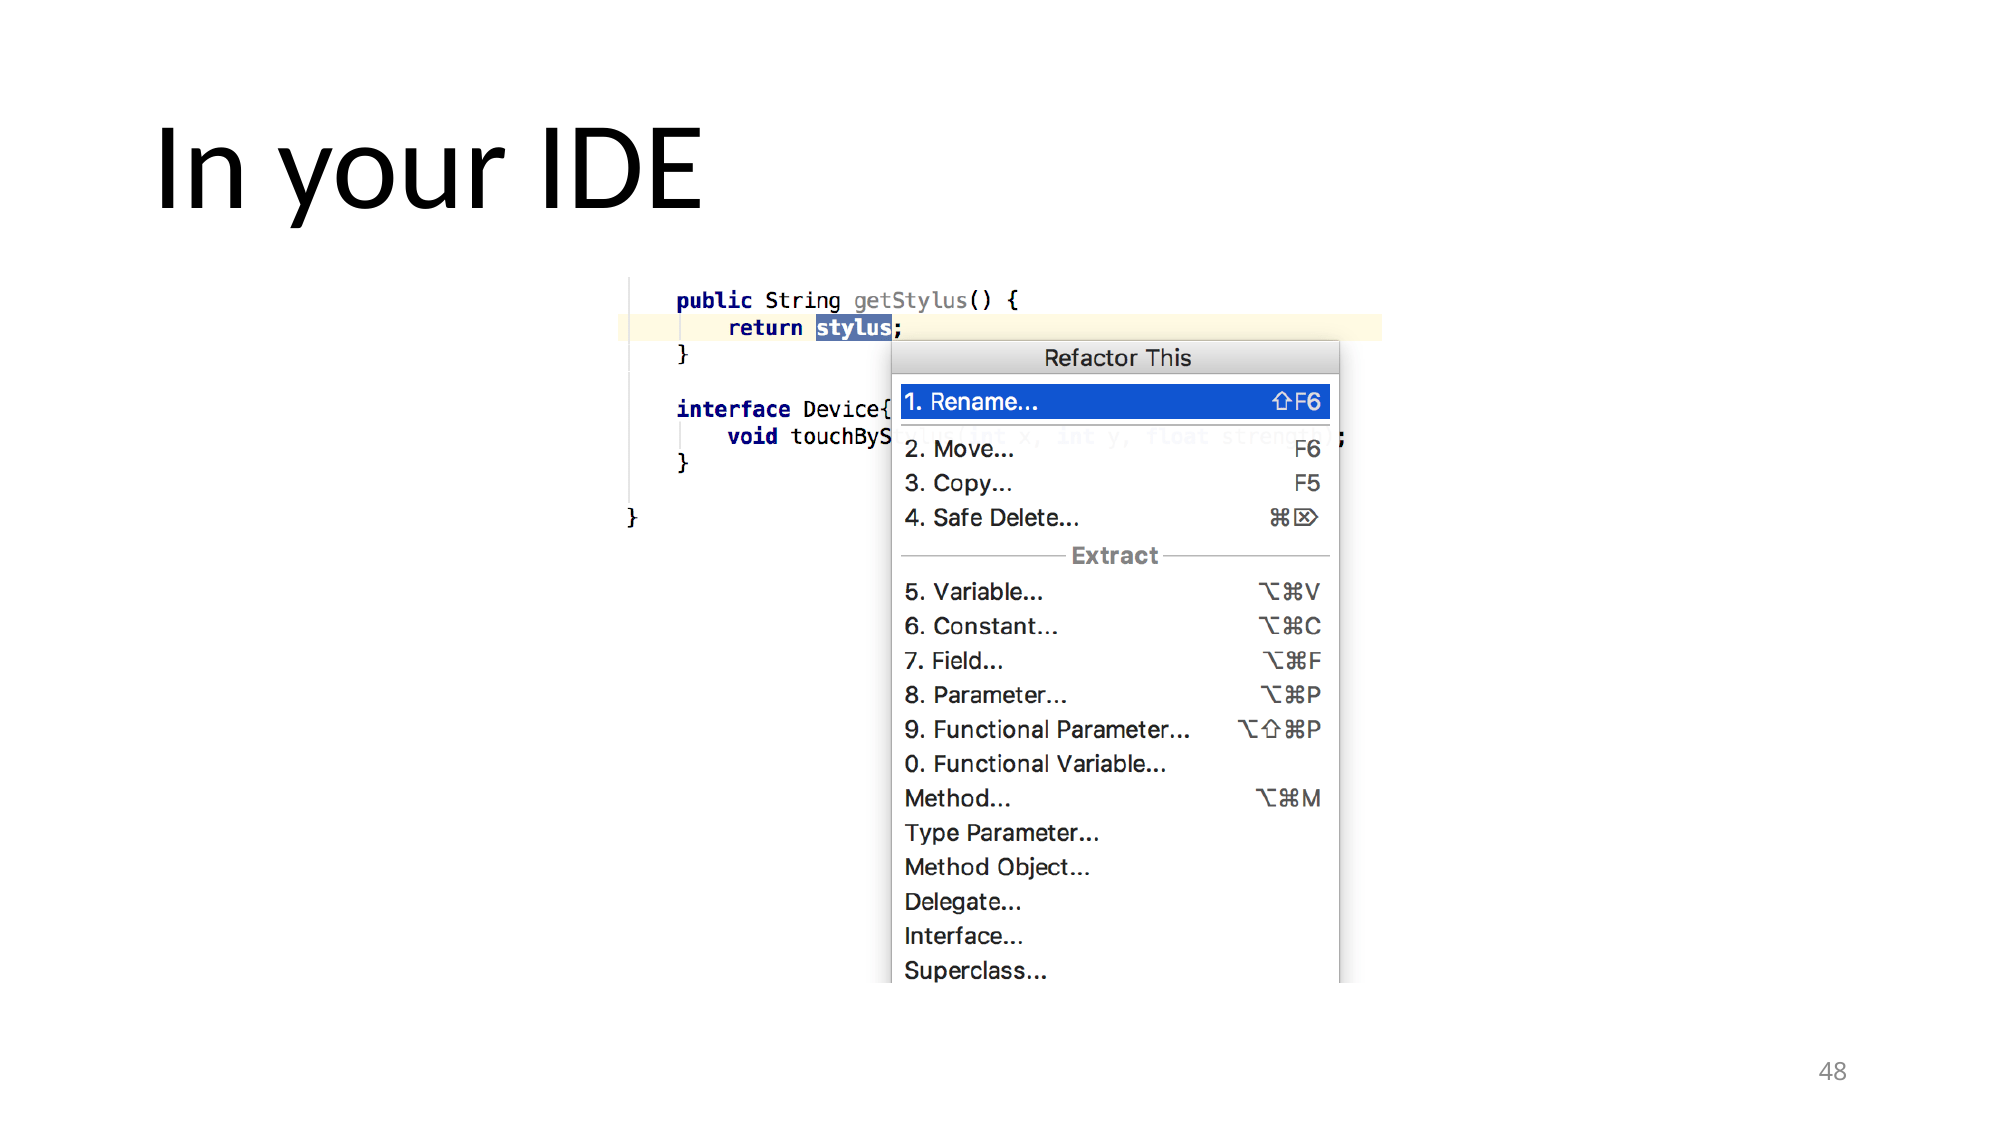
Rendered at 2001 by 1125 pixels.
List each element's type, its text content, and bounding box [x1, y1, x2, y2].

slide_number 48 [1412, 1042, 1863, 1103]
picture [618, 277, 1382, 983]
title In your IDE [137, 59, 1863, 278]
